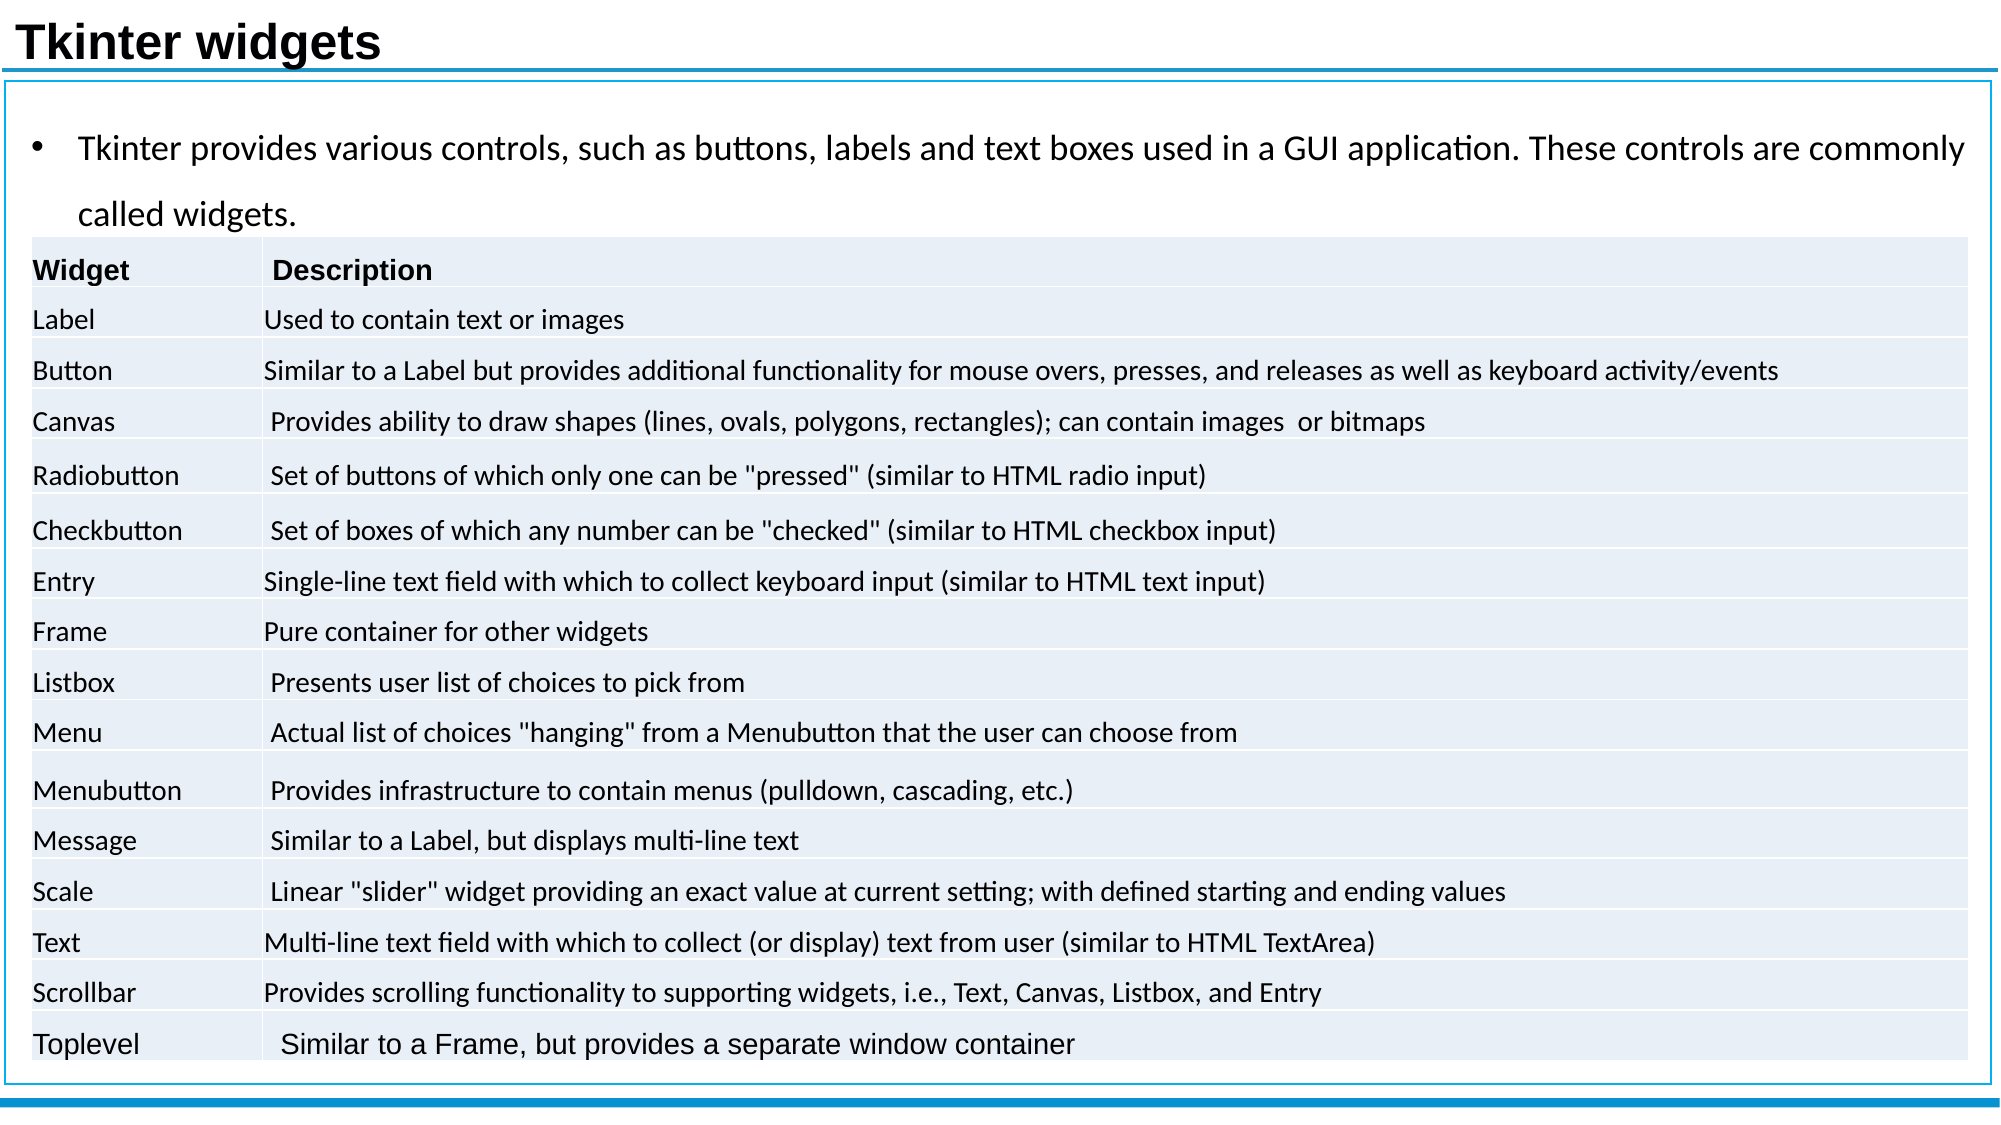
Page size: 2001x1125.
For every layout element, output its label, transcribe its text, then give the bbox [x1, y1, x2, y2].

text_box Tkinter widgets [12, 9, 1266, 70]
table_cell Similar to a Label, but displays multi-line text [263, 809, 1968, 857]
text_box [5, 80, 1991, 1085]
text_box [0, 1098, 2000, 1108]
table_cell Menubutton [32, 751, 262, 807]
table_header Widget [32, 237, 262, 286]
table_cell Canvas [32, 389, 262, 437]
table_cell Single-line text field with which to collect keyboard input (similar to HTML text input) [263, 549, 1968, 597]
table_cell Similar to a Label but provides additional functionality for mouse overs, presses, and releases as well as keyboard activity/events [263, 338, 1968, 387]
table_cell Menu [32, 700, 262, 749]
table_cell Toplevel [32, 1011, 262, 1060]
table_cell Text [32, 910, 262, 958]
table_cell Label [32, 287, 262, 336]
table_cell Used to contain text or images [263, 287, 1968, 336]
table_cell Scale [32, 859, 262, 908]
table_cell Listbox [32, 650, 262, 699]
table_cell Provides scrolling functionality to supporting widgets, i.e., Text, Canvas, Listbox, and Entry [263, 960, 1968, 1009]
table_cell Set of boxes of which any number can be "checked" (similar to HTML checkbox input) [263, 494, 1968, 547]
table_cell Pure container for other widgets [263, 599, 1968, 648]
table_header Description [263, 237, 1968, 286]
table_cell Checkbutton [32, 494, 262, 547]
table_cell Scrollbar [32, 960, 262, 1009]
table_cell Set of buttons of which only one can be "pressed" (similar to HTML radio input) [263, 439, 1968, 492]
table_cell Radiobutton [32, 439, 262, 492]
text_box Tkinter provides various controls, such as buttons, labels and text boxes used in a GUI application. These controls are commonly called widgets. [31, 102, 1969, 235]
table_cell Linear "slider" widget providing an exact value at current setting; with defined starting and ending values [263, 859, 1968, 908]
table_cell Multi-line text field with which to collect (or display) text from user (similar to HTML TextArea) [263, 910, 1968, 958]
table_cell Entry [32, 549, 262, 597]
table_cell Button [32, 338, 262, 387]
table_cell Provides infrastructure to contain menus (pulldown, cascading, etc.) [263, 751, 1968, 807]
table_cell Similar to a Frame, but provides a separate window container [263, 1011, 1968, 1060]
table_cell Message [32, 809, 262, 857]
table_cell Actual list of choices "hanging" from a Menubutton that the user can choose from [263, 700, 1968, 749]
table_cell Frame [32, 599, 262, 648]
table_cell Provides ability to draw shapes (lines, ovals, polygons, rectangles); can contain images or bitmaps [263, 389, 1968, 437]
table_cell Presents user list of choices to pick from [263, 650, 1968, 699]
